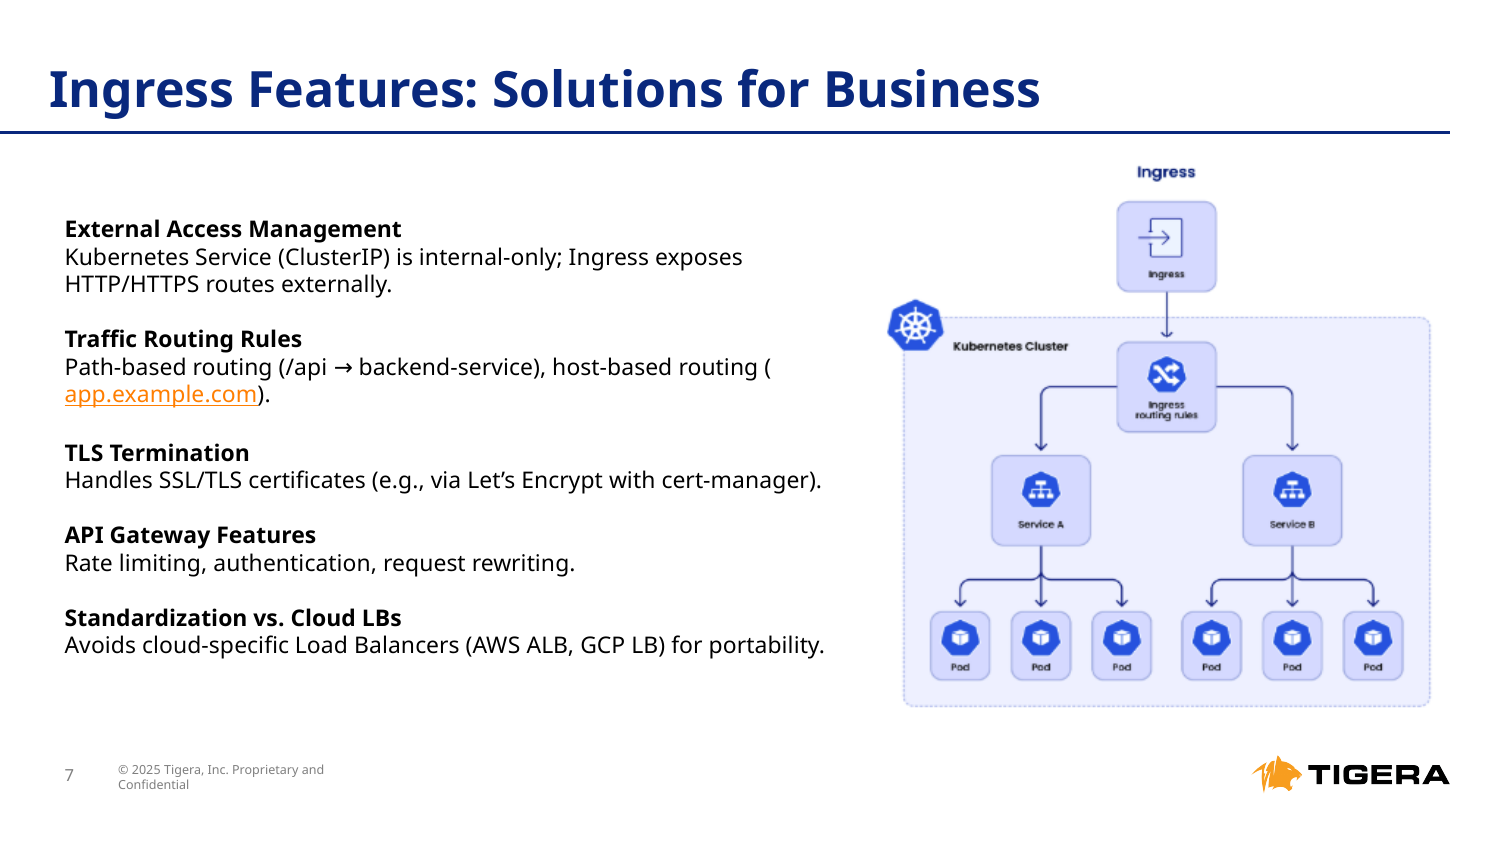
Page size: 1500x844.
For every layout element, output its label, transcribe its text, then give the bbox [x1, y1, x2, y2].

title Ingress Features: Solutions for Business [49, 35, 1425, 117]
picture [1251, 755, 1450, 794]
picture [886, 161, 1438, 713]
text_box External Access Management Kubernetes Service (ClusterIP) is internal-only; Ingress exposes HTTP/HTTPS routes externally. Traffic Routing Rules Path-based routing (/api → backend-service), host-based routing (app.example.com). TLS Termination Handles SSL/TLS certificates (e.g., via Let’s Encrypt with cert-manager). API Gateway Features Rate limiting, authentication, request rewriting. Standardization vs. Cloud LBs Avoids cloud-specific Load Balancers (AWS ALB, GCP LB) for portability. [49, 199, 881, 674]
